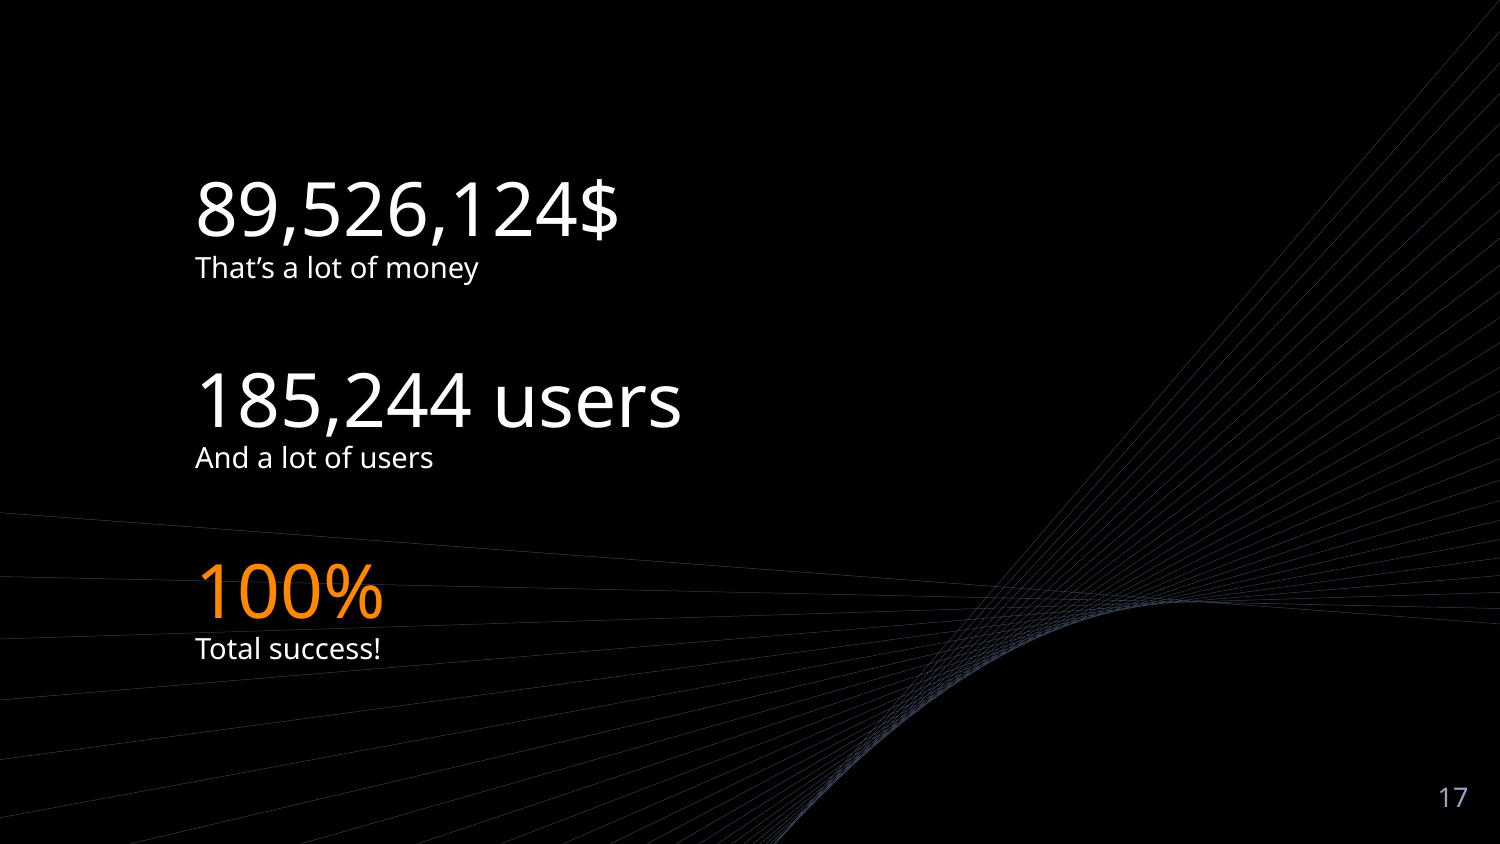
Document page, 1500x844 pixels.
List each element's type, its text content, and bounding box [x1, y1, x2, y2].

subtitle That’s a lot of money [195, 244, 1305, 320]
title 185,244 users [195, 367, 1305, 434]
title 100% [195, 558, 1305, 625]
subtitle Total success! [195, 625, 1305, 702]
subtitle And a lot of users [195, 434, 1305, 511]
title 89,526,124$ [195, 177, 1305, 244]
slide_number 17 [1378, 766, 1469, 832]
